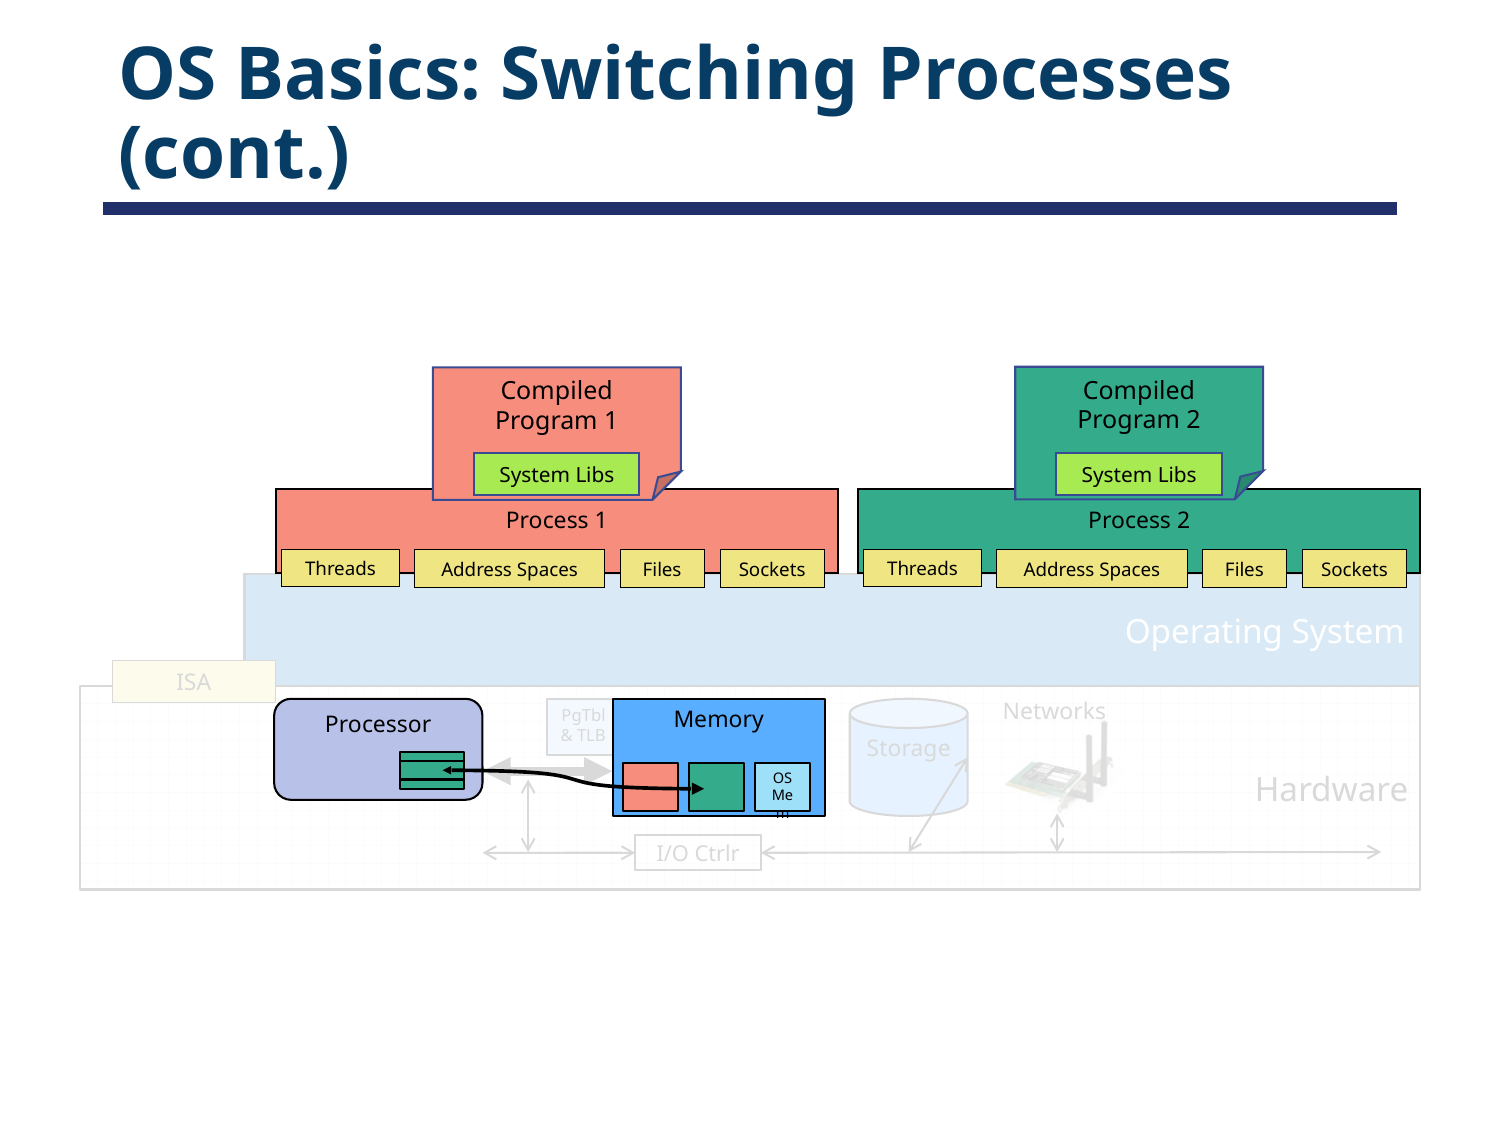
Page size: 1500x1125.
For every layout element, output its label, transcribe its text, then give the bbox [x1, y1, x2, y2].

text_box [688, 762, 744, 811]
text_box [52, 540, 1459, 927]
text_box OS Mem [754, 762, 811, 811]
text_box Compiled Program 2 [1014, 365, 1267, 501]
text_box Sockets [720, 549, 825, 588]
text_box Files [1202, 549, 1287, 588]
text_box Compiled Program 1 [431, 366, 685, 501]
text_box Threads [863, 549, 982, 587]
text_box Address Spaces [414, 549, 605, 588]
text_box Processor [274, 698, 483, 800]
picture [998, 690, 1152, 845]
text_box Memory [612, 698, 825, 816]
title OS Basics: Switching Processes (cont.) [103, 34, 1397, 197]
text_box [622, 789, 678, 811]
text_box Files [620, 549, 705, 588]
text_box [622, 762, 678, 770]
text_box Process 1 [275, 488, 839, 574]
text_box Threads [281, 549, 400, 587]
text_box Process 2 [857, 488, 1421, 574]
text_box System Libs [1055, 452, 1223, 496]
text_box Address Spaces [996, 549, 1188, 588]
text_box System Libs [473, 452, 640, 496]
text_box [399, 751, 465, 789]
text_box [442, 770, 705, 789]
text_box Sockets [1302, 549, 1407, 588]
